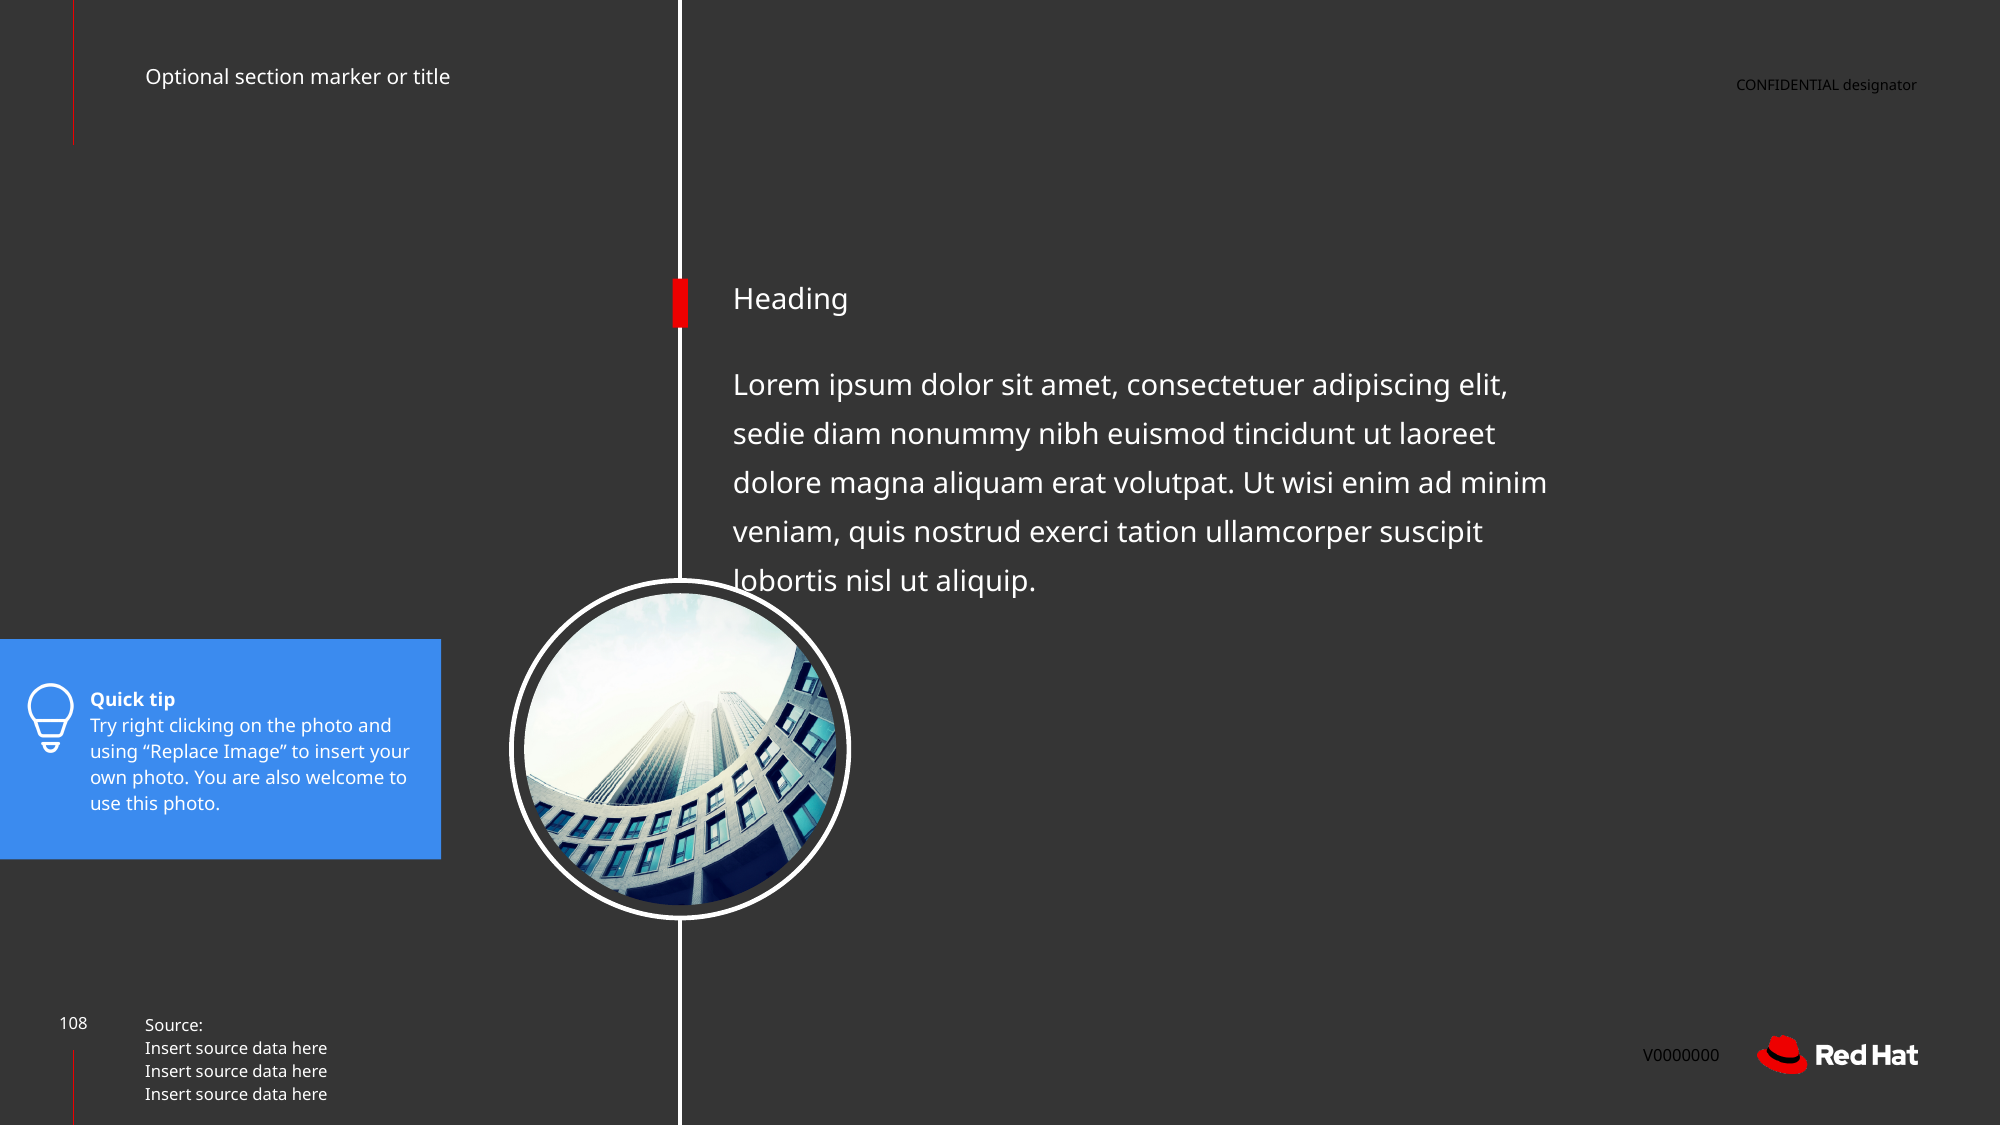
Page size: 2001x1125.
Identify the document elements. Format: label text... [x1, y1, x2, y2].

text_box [0, 638, 442, 860]
picture [523, 593, 837, 906]
text_box [643, 914, 717, 919]
text_box [621, 580, 739, 591]
subtitle Optional section marker or title [73, 9, 919, 143]
subtitle Heading [732, 266, 1478, 316]
subtitle Lorem ipsum dolor sit amet, consectetuer adipiscing elit, sedie diam nonummy nibh euismod tincidunt ut laoreet dolore magna aliquam erat volutpat. Ut wisi enim ad minim veniam, quis nostrud exerci tation ullamcorper suscipit lobortis nisl ut aliquip. [732, 352, 1572, 541]
picture [1757, 1035, 1918, 1074]
slide_number ‹#› [13, 1012, 134, 1036]
subtitle Source: Insert source data here Insert source data here Insert source data here [145, 1012, 1458, 1104]
text_box [511, 702, 518, 796]
text_box [672, 278, 688, 328]
text_box [841, 698, 849, 801]
